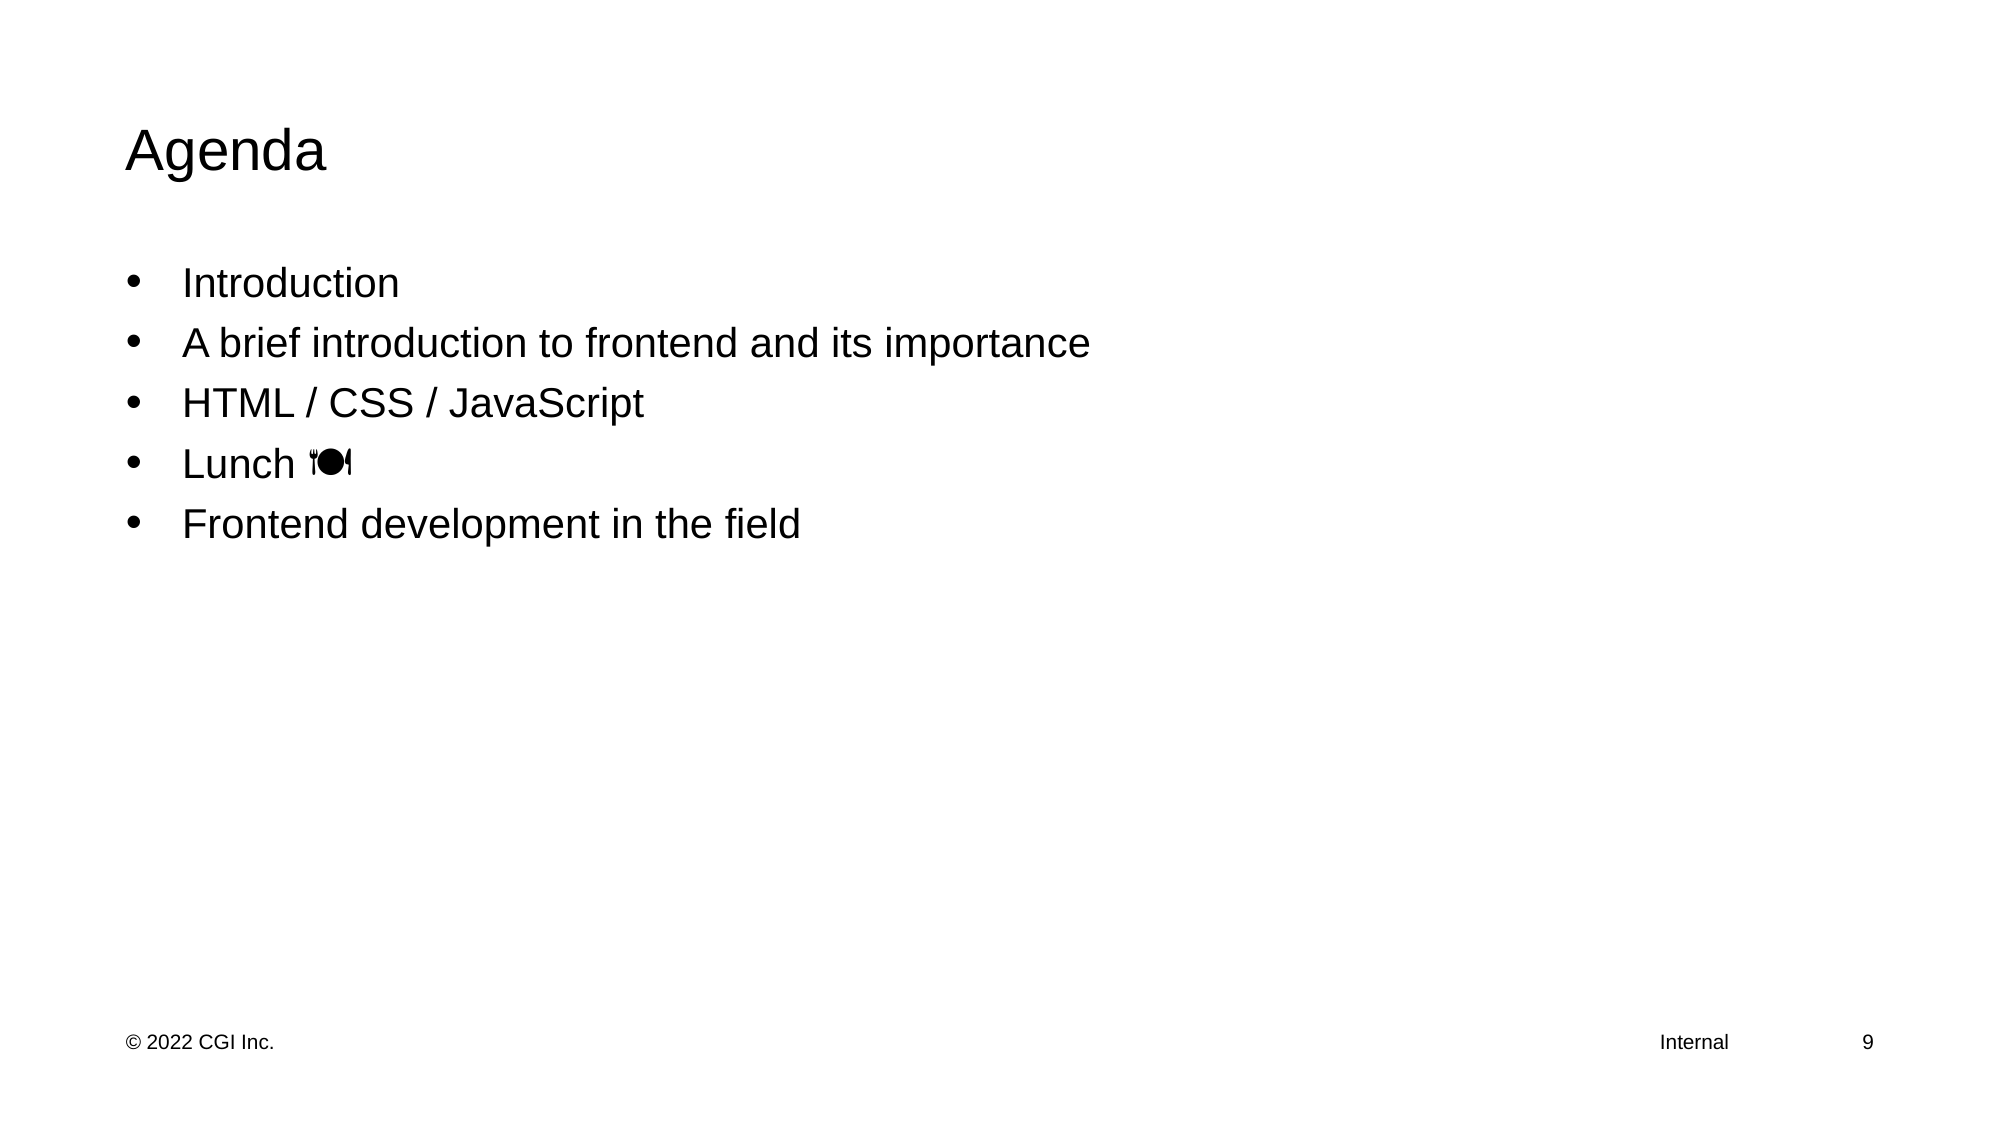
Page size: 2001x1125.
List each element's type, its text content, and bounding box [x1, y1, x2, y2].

slide_number 9 [1831, 1027, 1875, 1056]
title Agenda [125, 112, 1875, 207]
list Introduction A brief introduction to frontend and its importance HTML / CSS / JavaScript Lunch 🥪🍽️ Frontend development in the field [125, 255, 1875, 1000]
